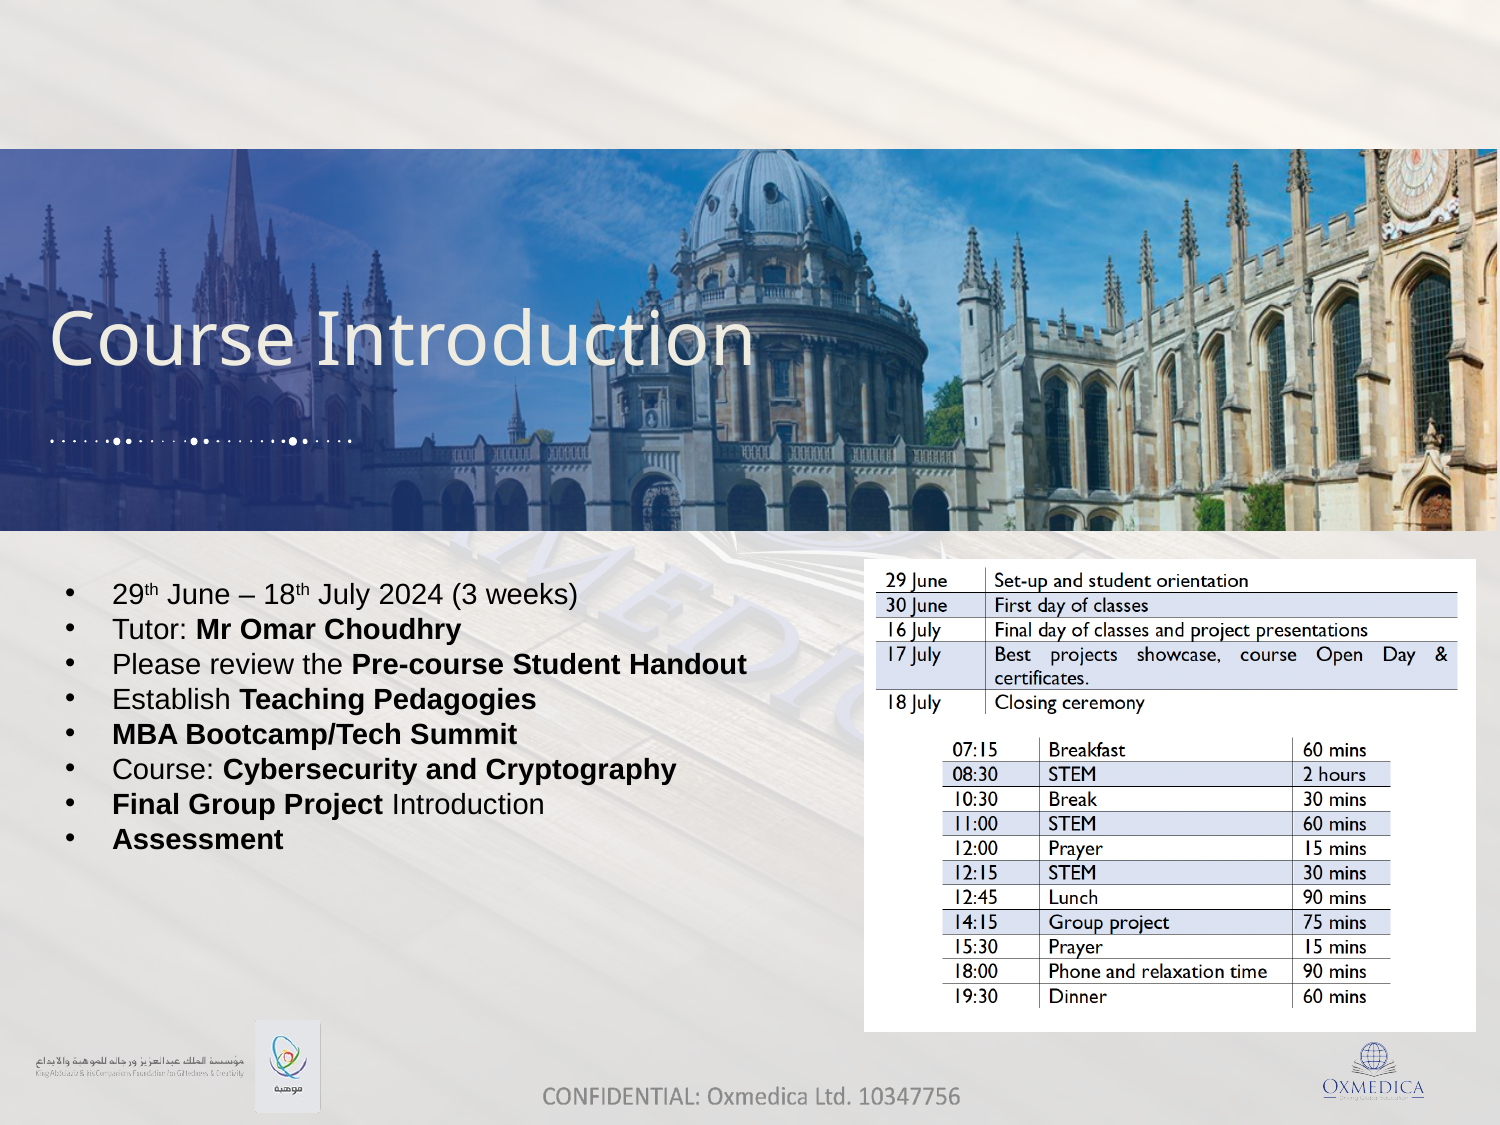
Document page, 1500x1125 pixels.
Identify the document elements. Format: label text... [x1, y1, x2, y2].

picture [21, 1019, 321, 1113]
picture [1323, 1042, 1425, 1101]
picture [512, 1066, 988, 1125]
picture [0, 0, 1500, 1032]
text_box 29th June – 18th July 2024 (3 weeks) Tutor: Mr Omar Choudhry Please review the Pre-course Student Handout Establish Teaching Pedagogies MBA Bootcamp/Tech Summit Course: Cybersecurity and Cryptography Final Group Project Introduction Assessment [50, 688, 858, 863]
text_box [196, 290, 206, 593]
